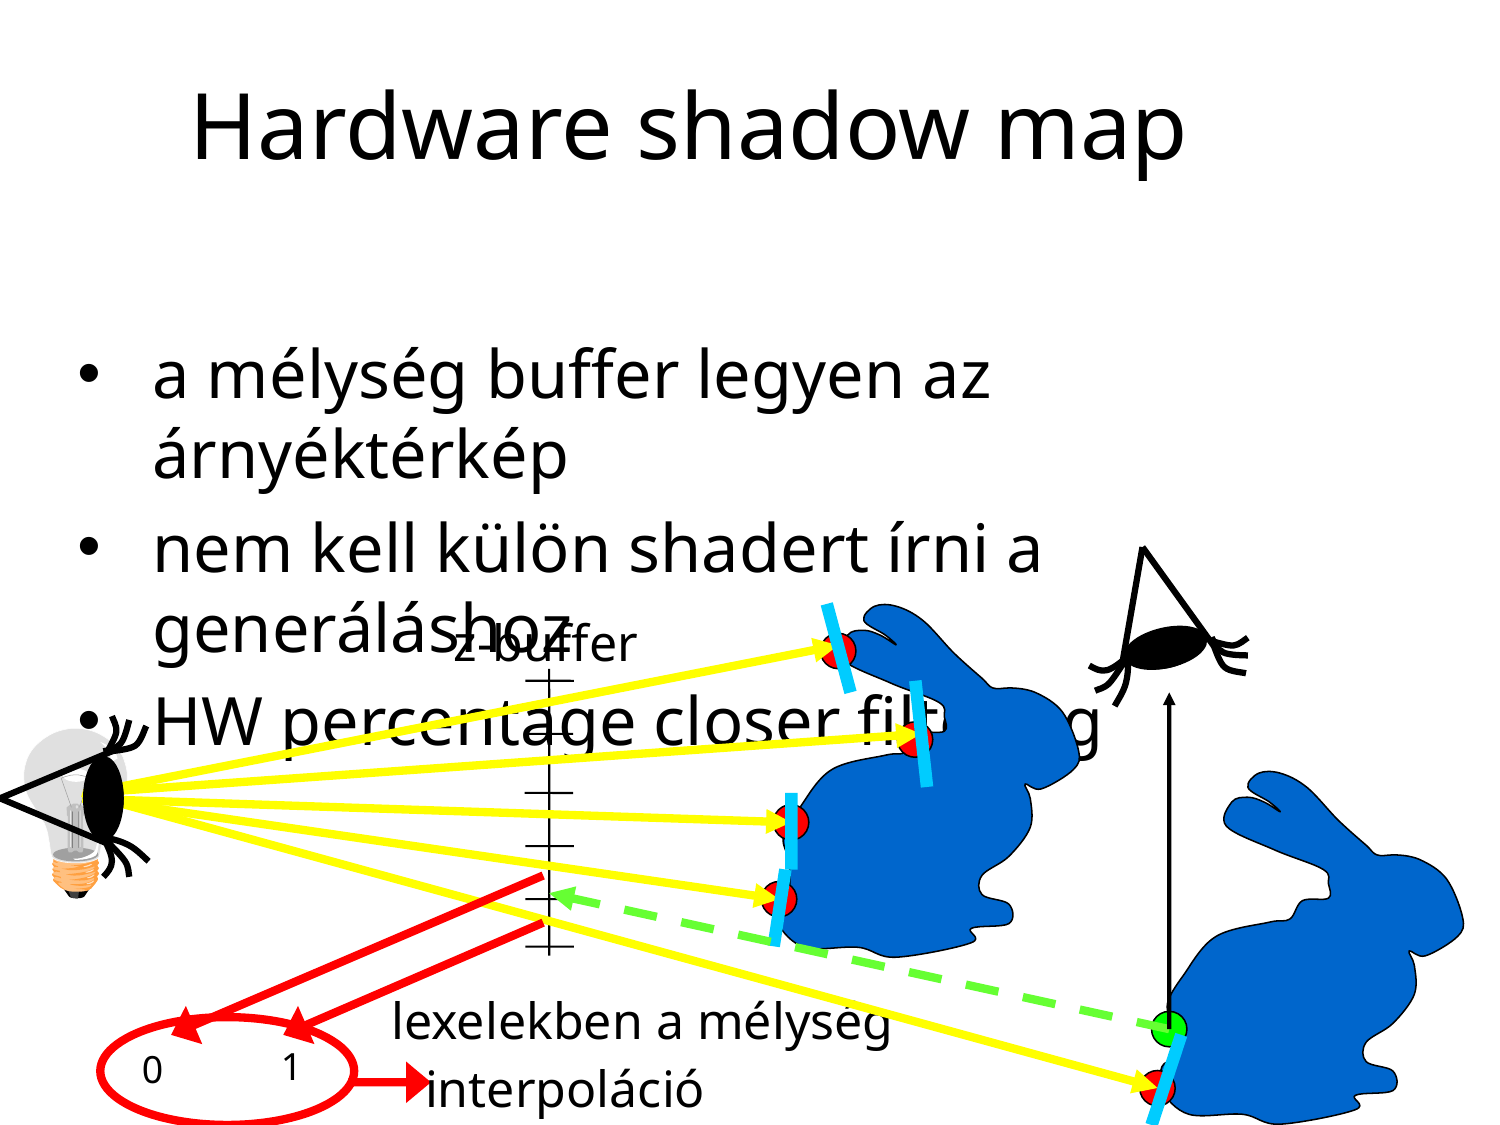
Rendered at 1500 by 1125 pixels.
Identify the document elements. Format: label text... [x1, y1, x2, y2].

text_box lexelekben a mélység [544, 981, 909, 1057]
text_box Hardware shadow map [174, 12, 1413, 248]
text_box interpoláció [410, 1049, 721, 1125]
text_box [945, 1030, 1158, 1091]
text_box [549, 544, 1242, 1030]
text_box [126, 875, 544, 1100]
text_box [0, 716, 149, 877]
text_box [100, 1038, 335, 1125]
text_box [23, 877, 126, 899]
text_box [1151, 1030, 1187, 1047]
text_box a mélység buffer legyen az árnyéktérkép nem kell külön shadert írni a generáláshoz HW percentage closer filtering [62, 324, 1406, 622]
text_box [1160, 771, 1464, 1125]
text_box [1139, 1070, 1176, 1106]
text_box z-buffer [438, 603, 549, 679]
